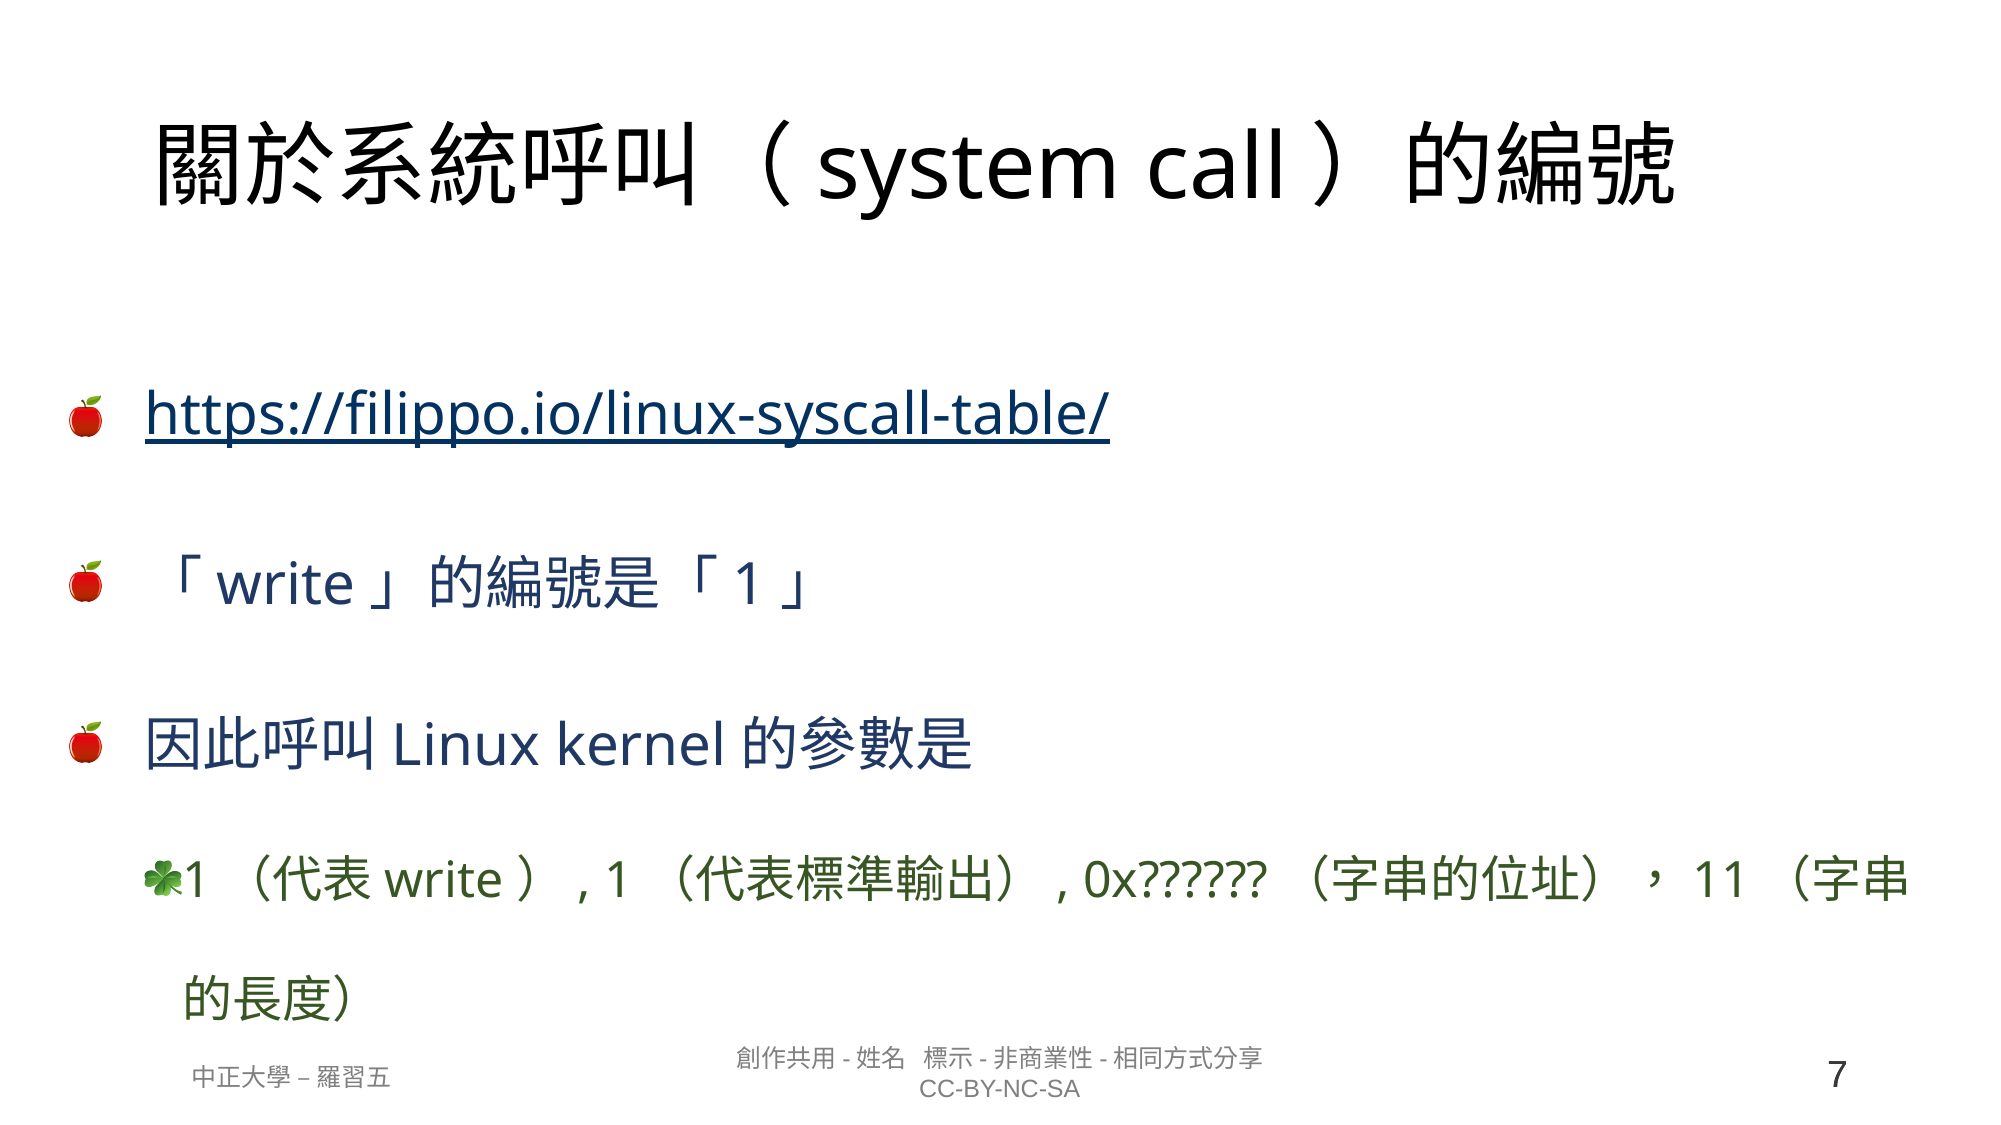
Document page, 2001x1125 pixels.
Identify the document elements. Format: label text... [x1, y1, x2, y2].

picture [144, 860, 180, 896]
list https://filippo.io/linux-syscall-table/ 「write」的編號是「1」 因此呼叫Linux kernel的參數是 1（代表write）, 1（代表標準輸出）, 0x??????（字串的位址），11（字串的長度） [54, 305, 1946, 1020]
picture [69, 721, 111, 763]
picture [69, 395, 111, 437]
picture [69, 560, 111, 602]
title 關於系統呼叫（system call）的編號 [137, 59, 1863, 278]
